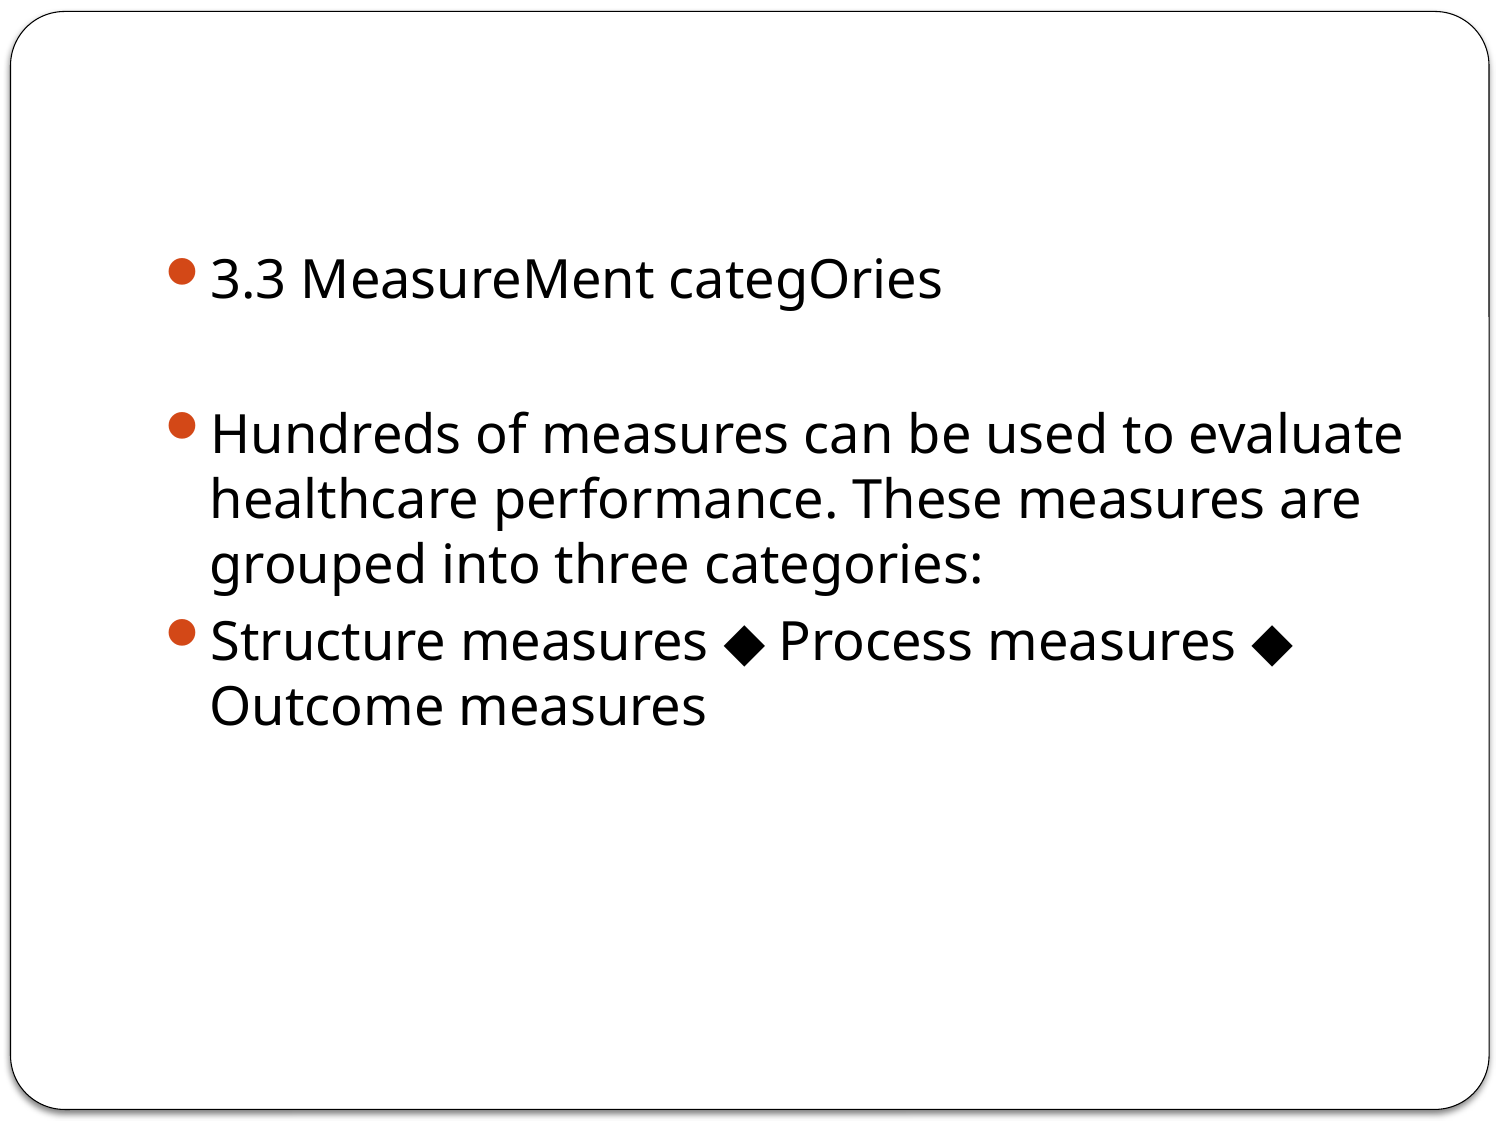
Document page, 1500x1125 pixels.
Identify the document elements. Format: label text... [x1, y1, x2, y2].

list 3.3 MeasureMent categOries Hundreds of measures can be used to evaluate healthcare performance. These measures are grouped into three categories: Structure measures ◆ Process measures ◆ Outcome measures [150, 237, 1425, 988]
